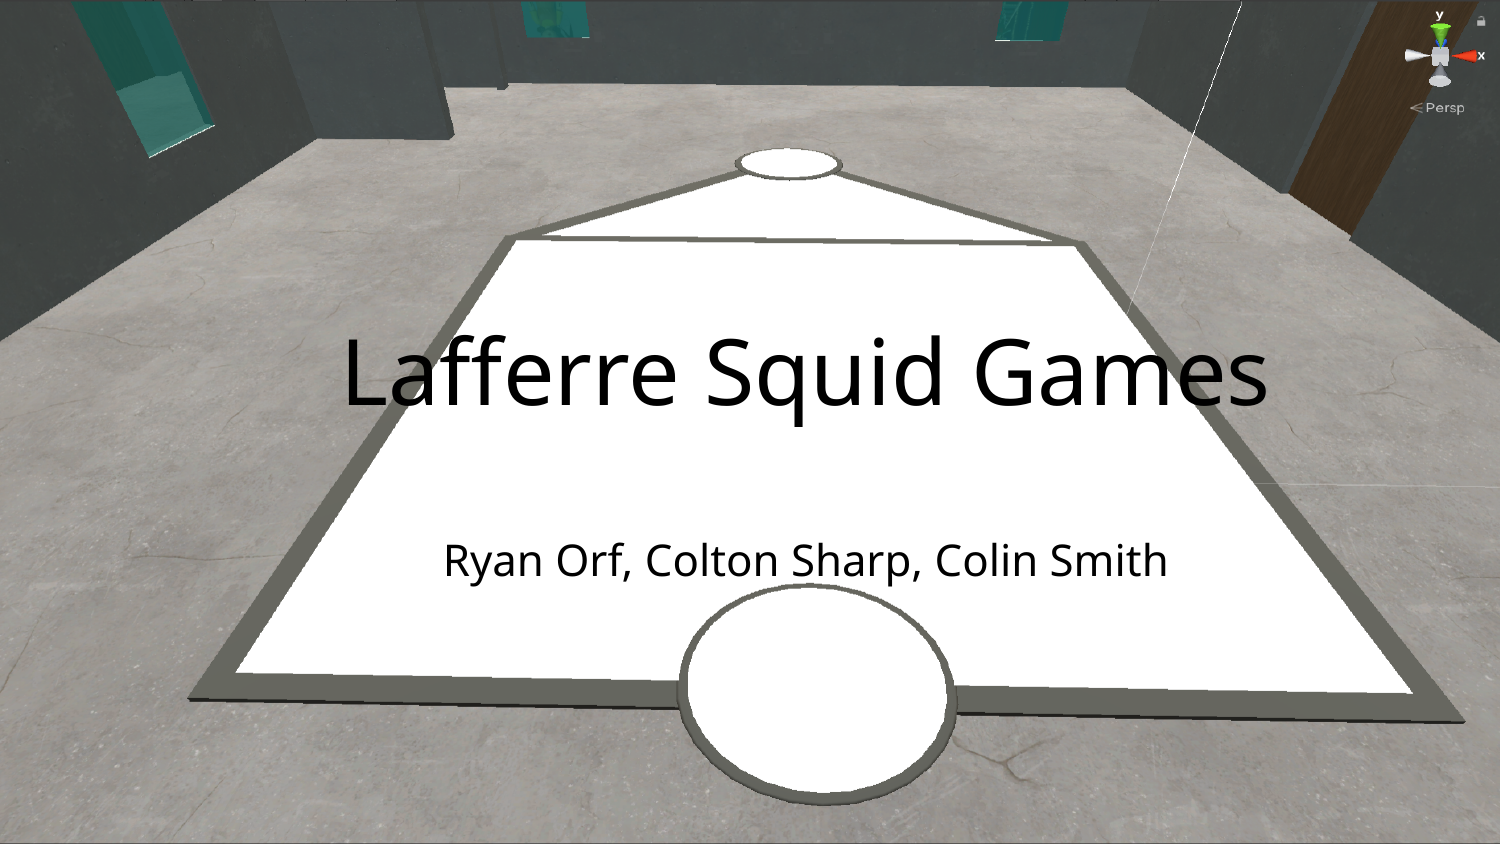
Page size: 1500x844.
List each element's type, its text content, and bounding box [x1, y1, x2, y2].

title Lafferre Squid Games [166, 164, 1446, 448]
picture [0, 0, 1500, 844]
subtitle Ryan Orf, Colton Sharp, Colin Smith [166, 514, 1446, 645]
